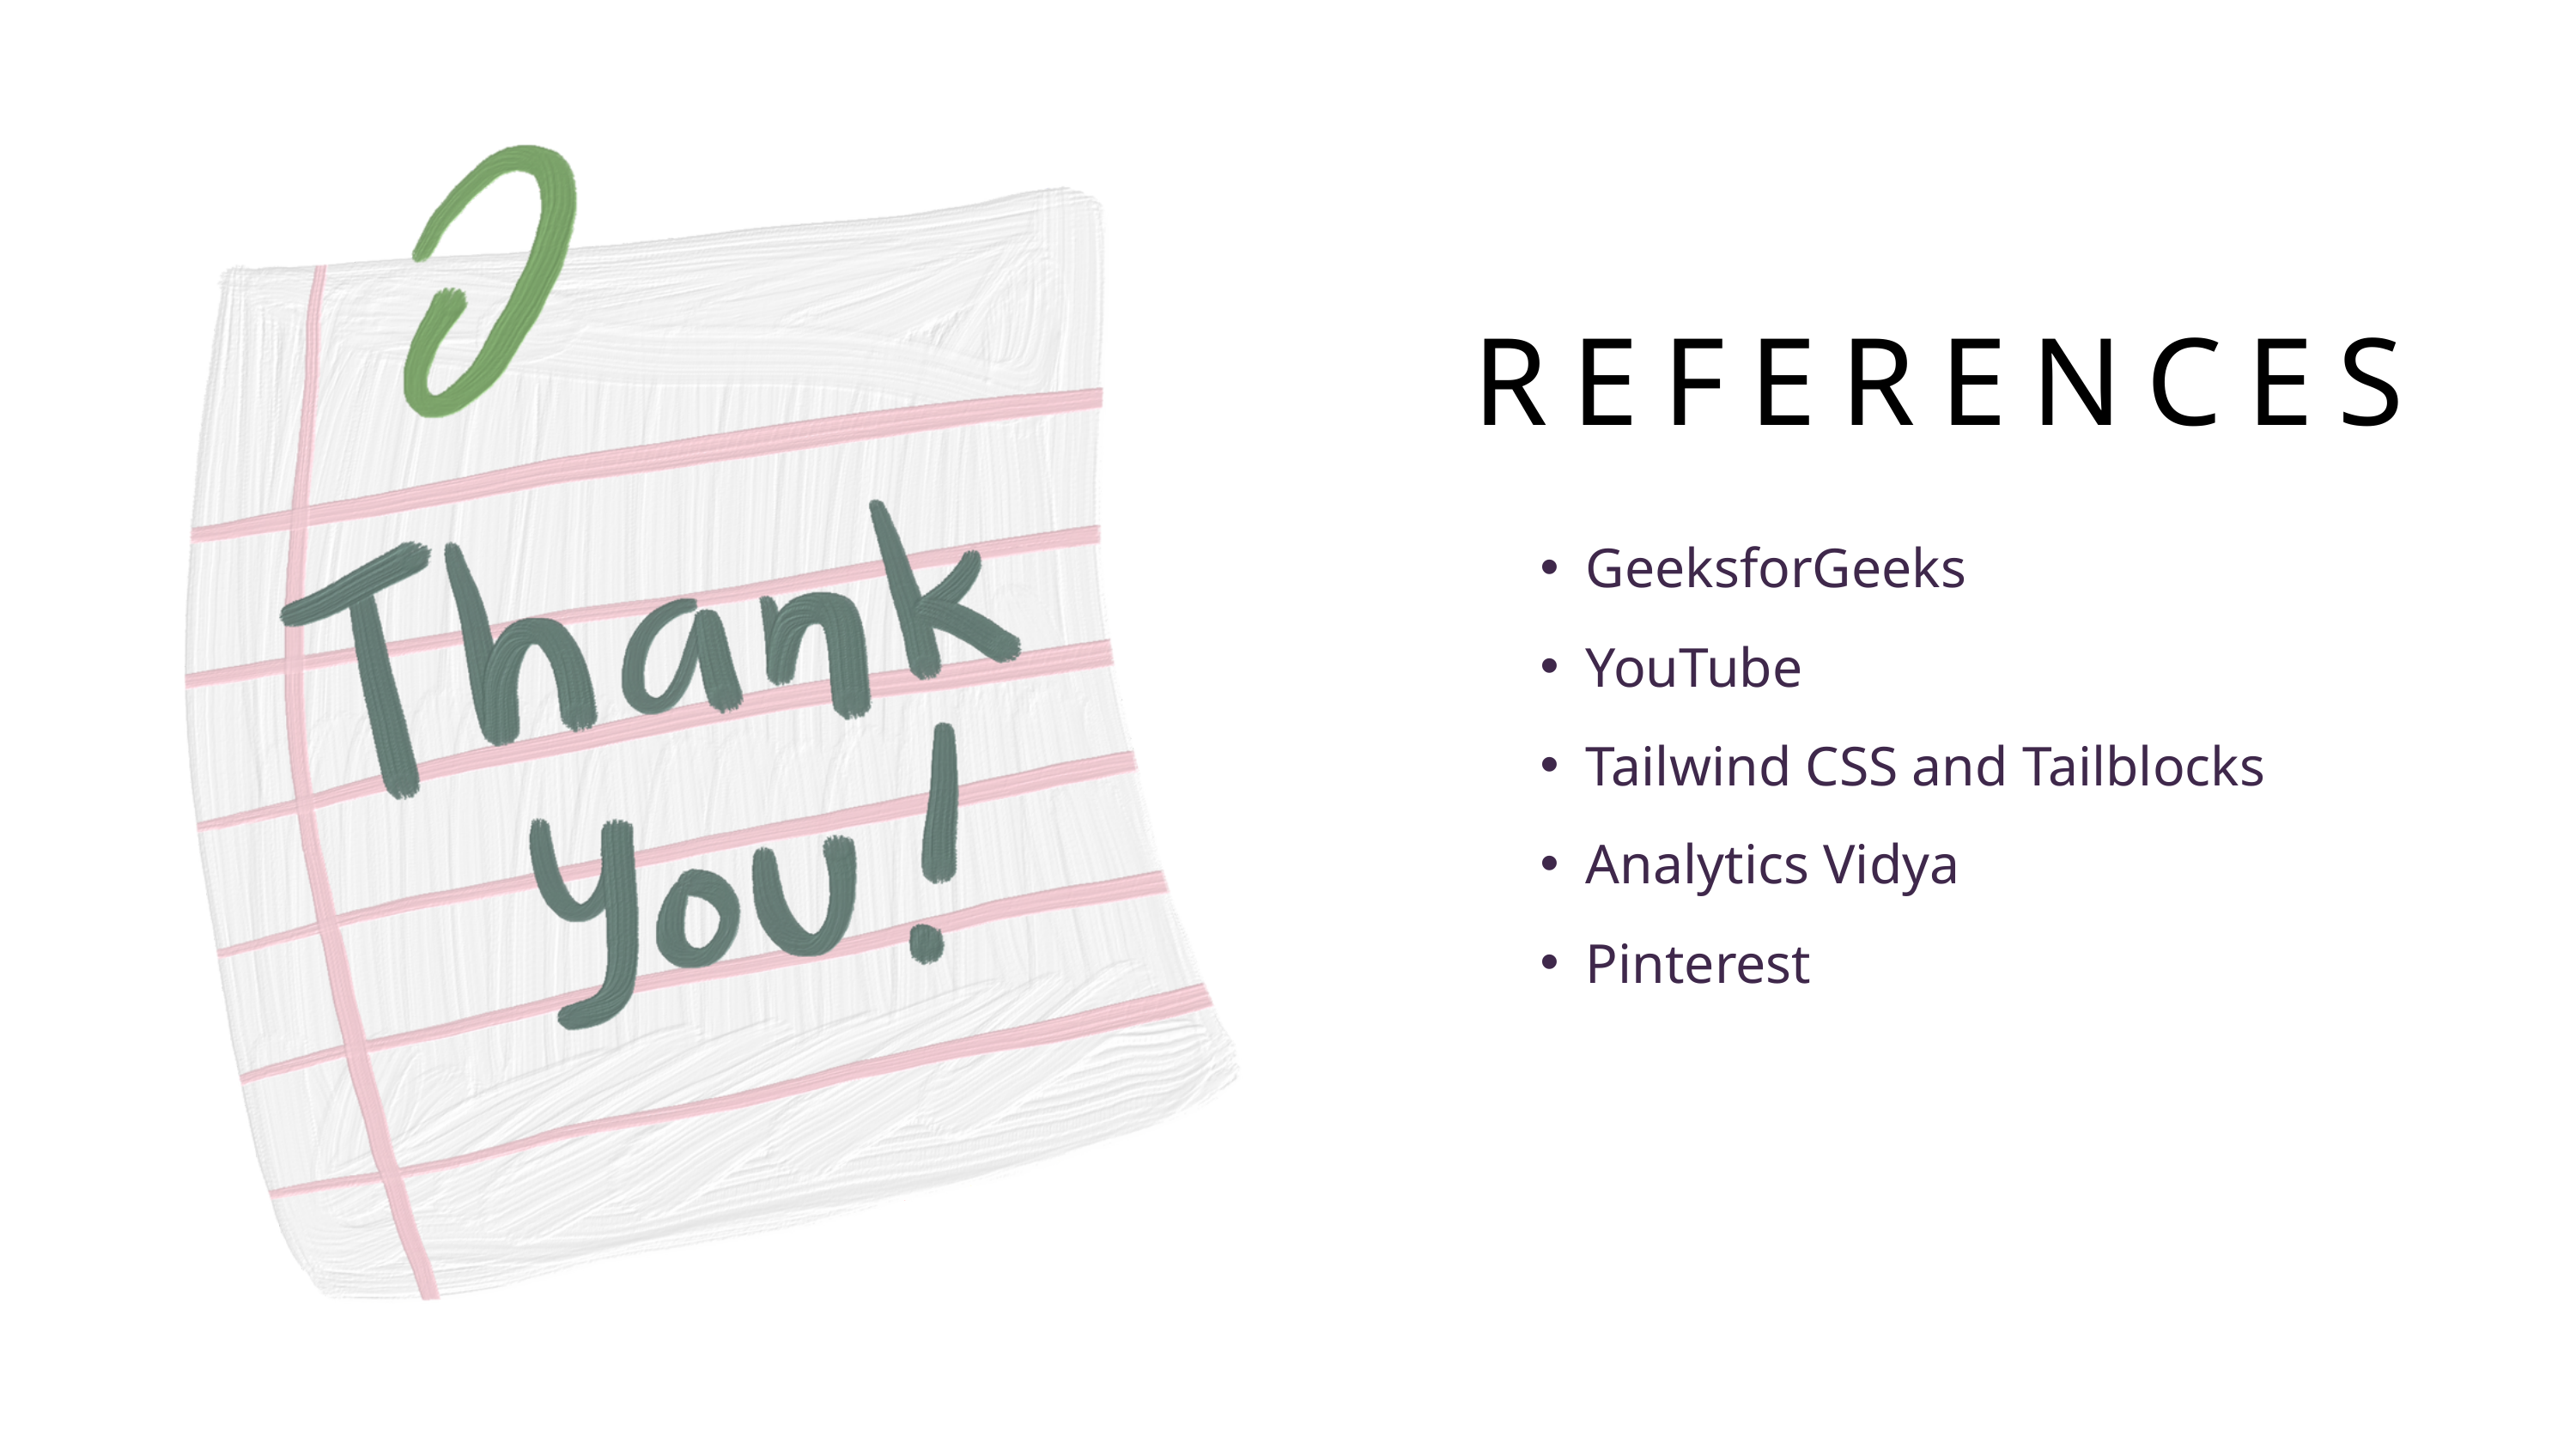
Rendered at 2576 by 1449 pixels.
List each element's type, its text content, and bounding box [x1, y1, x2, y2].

text_box REFERENCES [1422, 304, 2457, 450]
text_box GeeksforGeeks YouTube Tailwind CSS and Tailblocks Analytics Vidya Pinterest [1494, 500, 2300, 994]
picture [184, 144, 1242, 1304]
